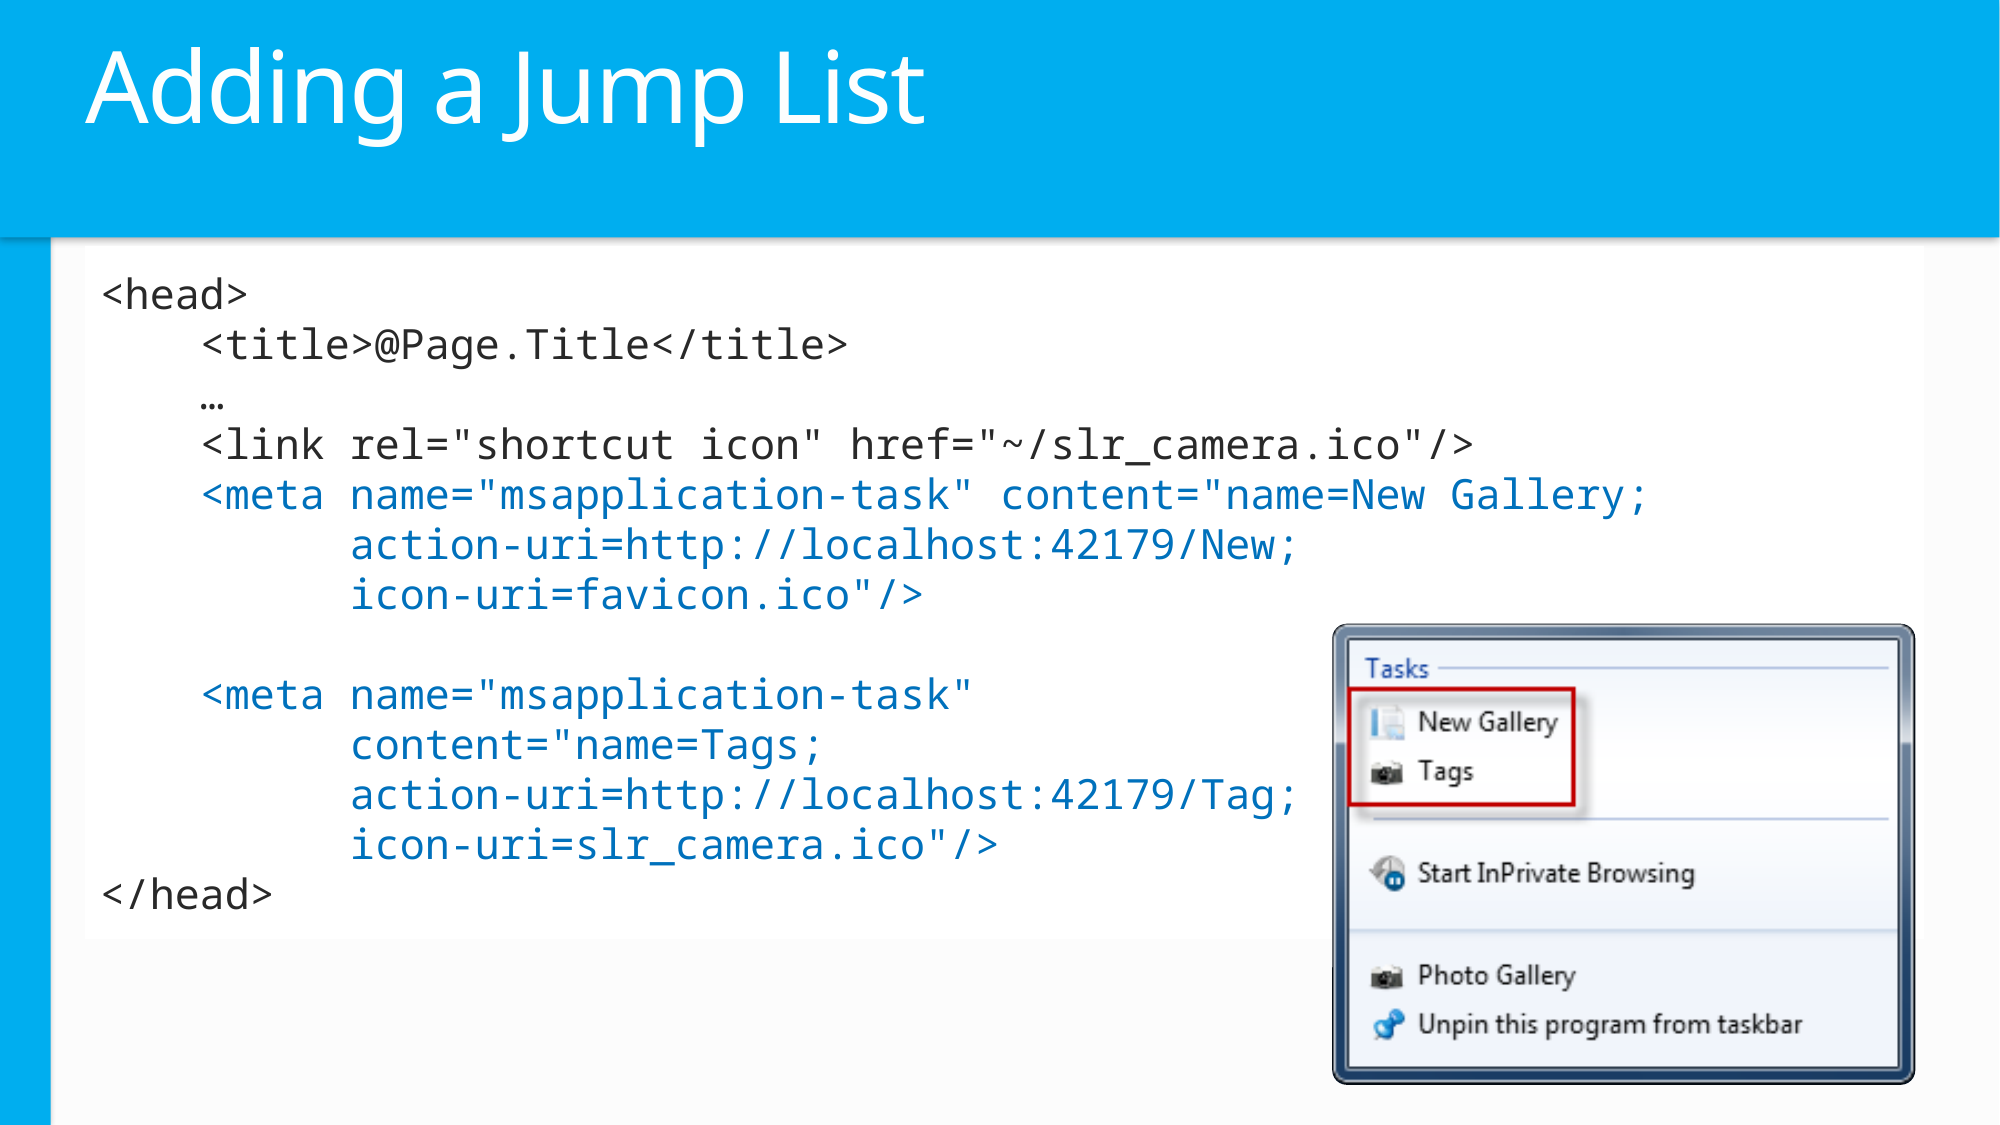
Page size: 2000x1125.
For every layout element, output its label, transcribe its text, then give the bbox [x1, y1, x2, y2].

title Adding a Jump List [85, 37, 1914, 147]
text_box <head> <title>@Page.Title</title> … <link rel="shortcut icon" href="~/slr_camera.ico"/> <meta name="msapplication-task" content="name=New Gallery; action-uri=http://localhost:42179/New; icon-uri=favicon.ico"/> <meta name="msapplication-task" content="name=Tags; action-uri=http://localhost:42179/Tag; icon-uri=slr_camera.ico"/> </head> [83, 244, 1926, 941]
picture [1332, 623, 1916, 1086]
